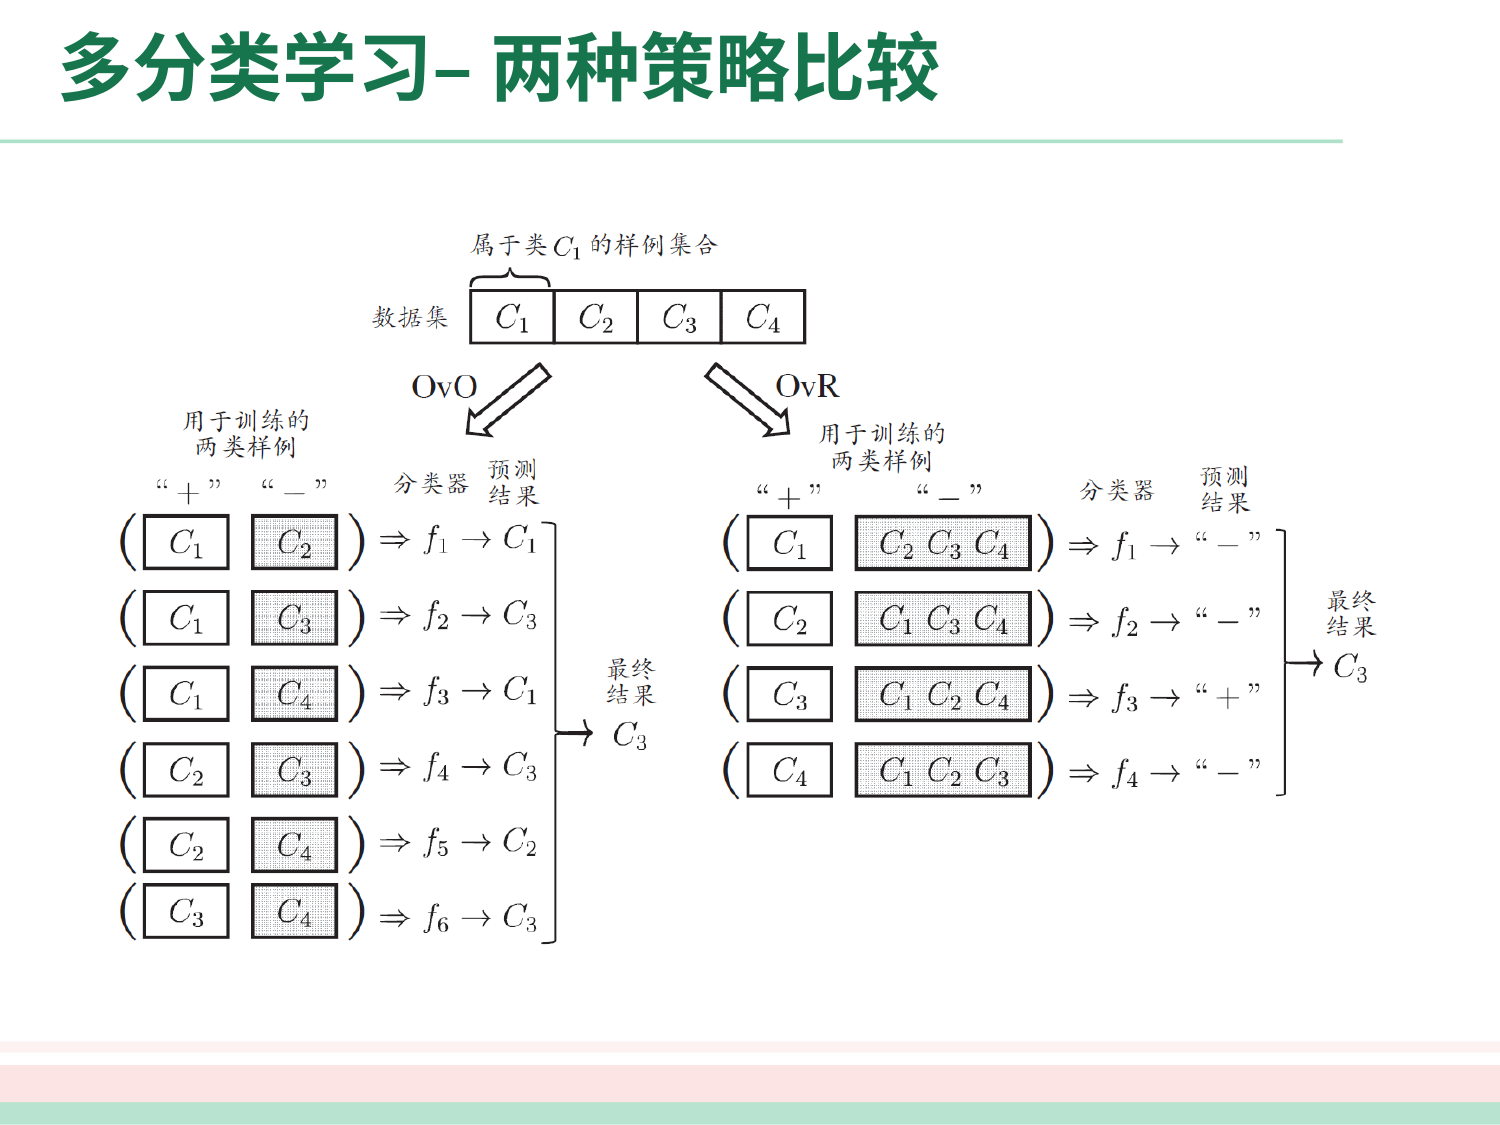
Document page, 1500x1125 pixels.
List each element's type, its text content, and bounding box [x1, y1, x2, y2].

title 多分类学习– 两种策略比较 [42, 7, 1337, 135]
text_box [45, 620, 1459, 1025]
picture [0, 0, 1500, 1125]
